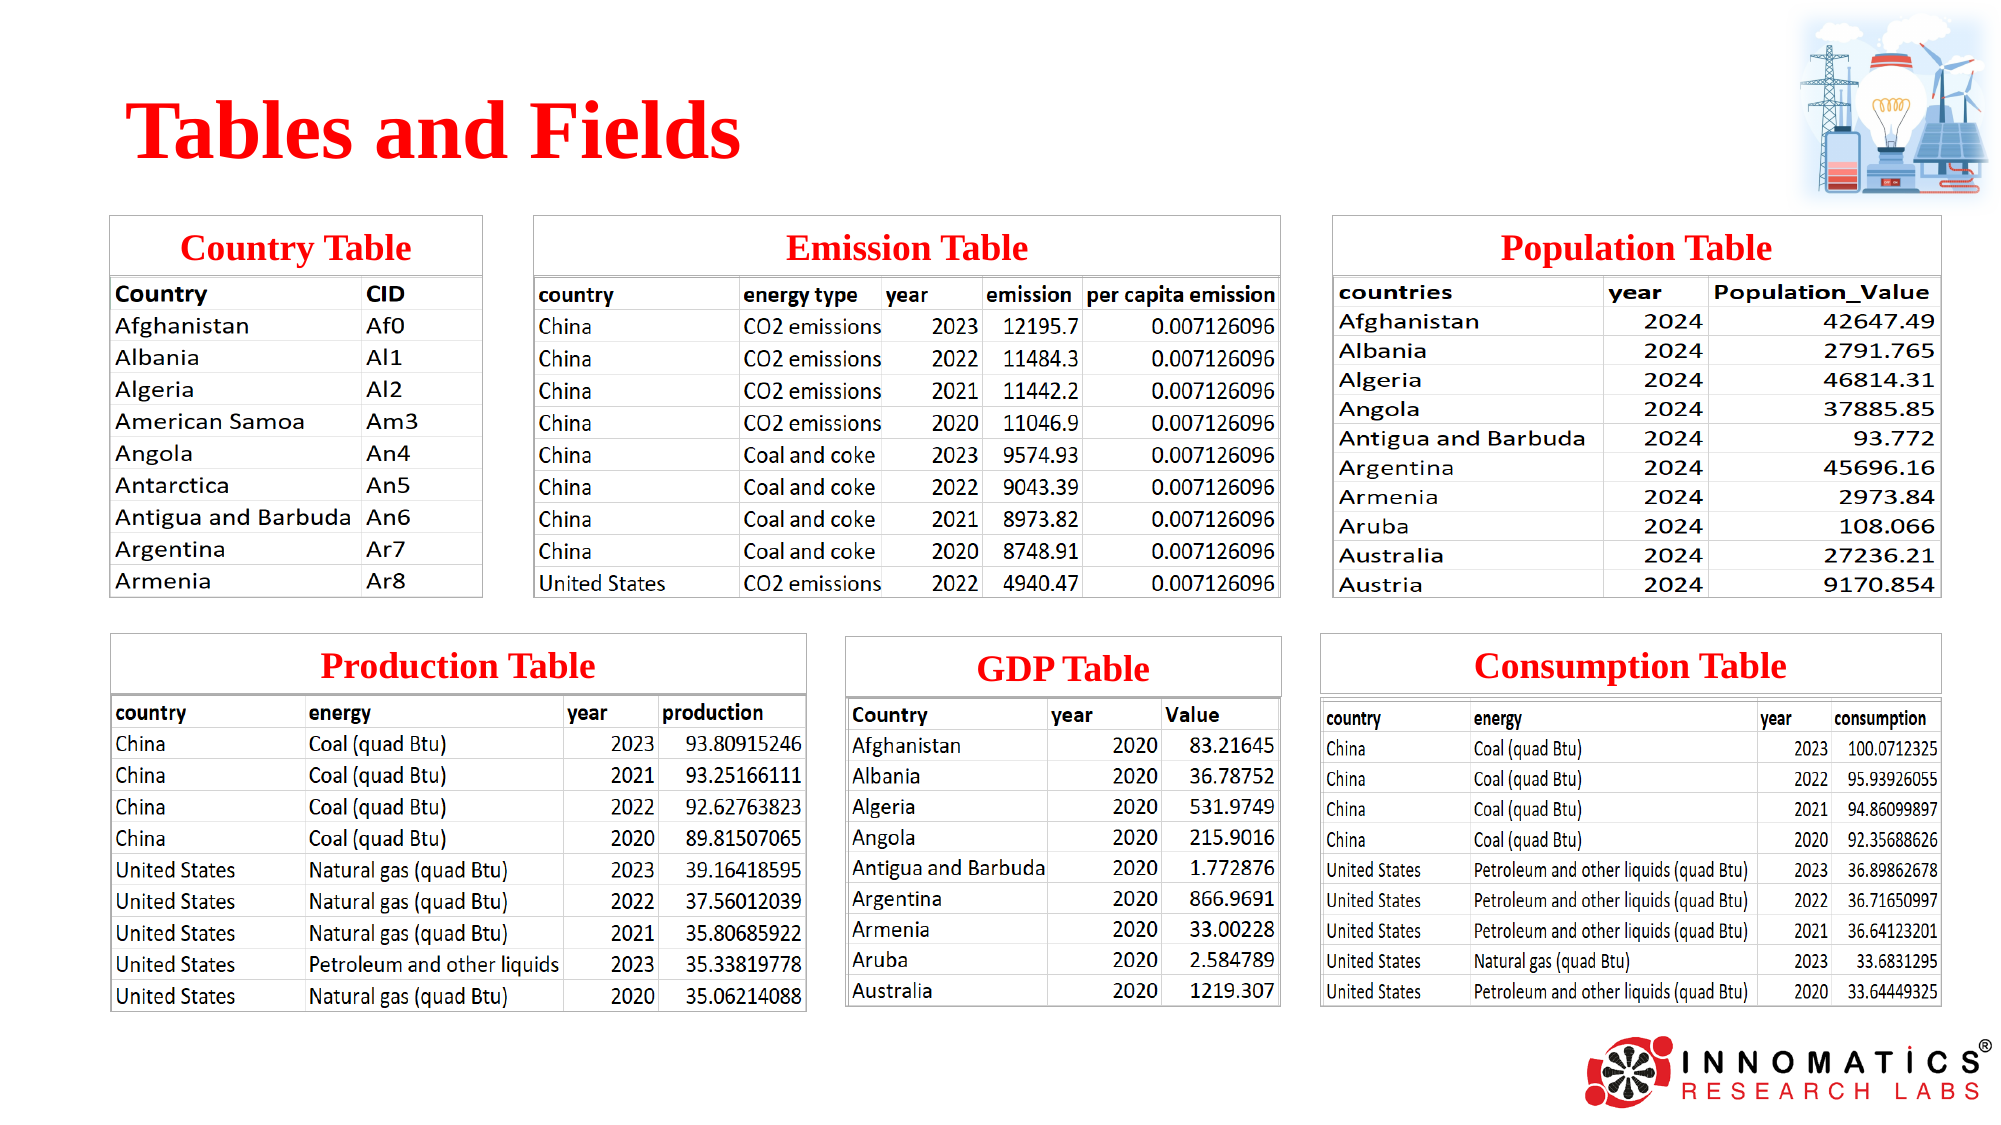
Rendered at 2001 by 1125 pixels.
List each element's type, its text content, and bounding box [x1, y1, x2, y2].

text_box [533, 215, 1281, 598]
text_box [110, 633, 807, 1012]
picture [1576, 1026, 2000, 1123]
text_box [109, 215, 483, 598]
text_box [845, 636, 1282, 1007]
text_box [1319, 633, 1942, 1007]
picture [1785, 1, 2000, 217]
text_box Tables and Fields [110, 79, 1707, 188]
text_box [1332, 215, 1942, 598]
